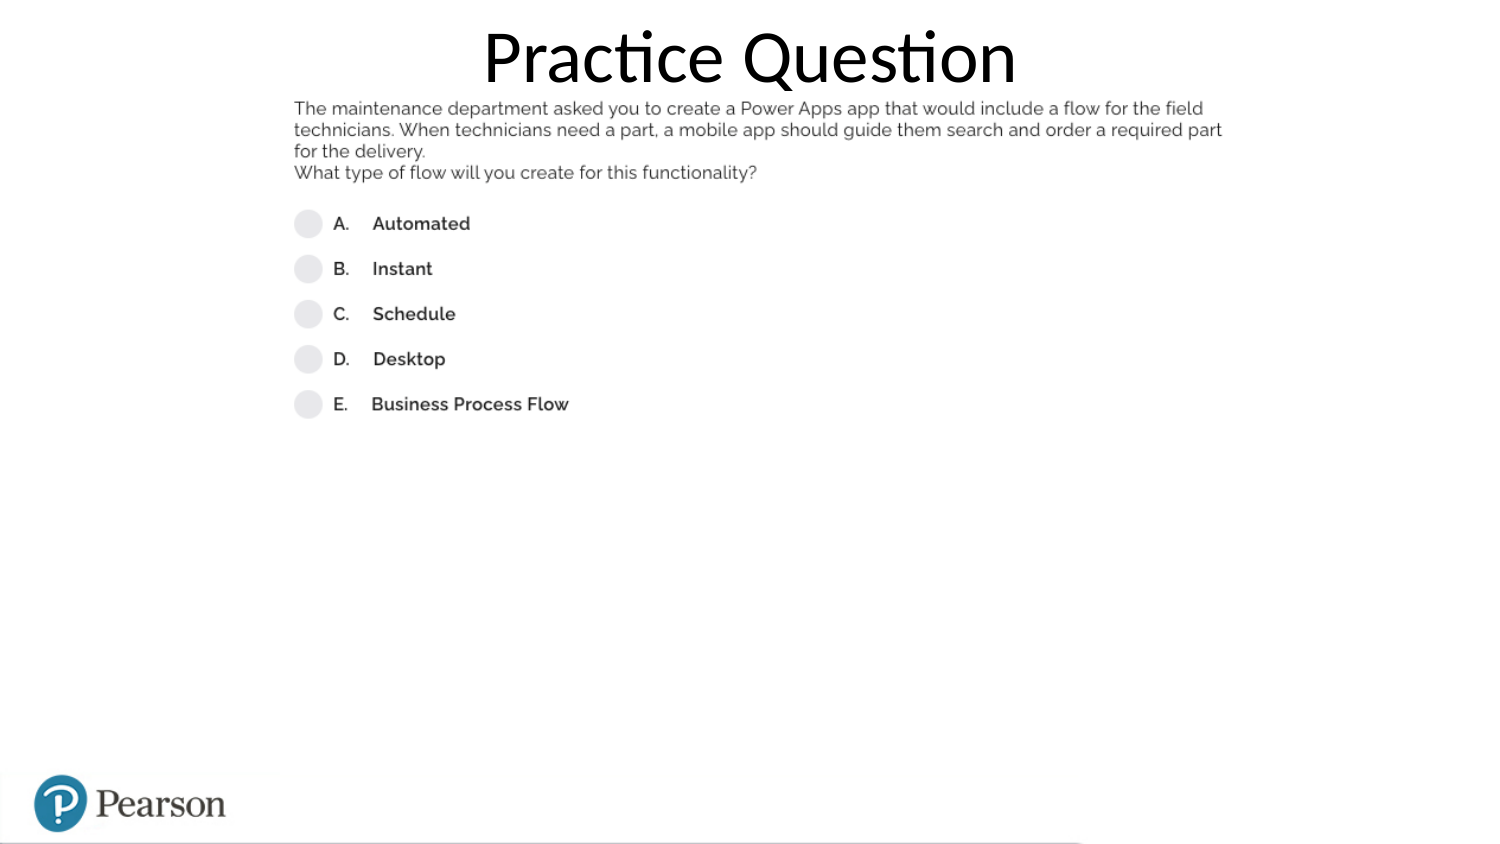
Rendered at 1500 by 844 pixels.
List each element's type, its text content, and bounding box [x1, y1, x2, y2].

picture [0, 0, 1500, 844]
title Practice Question [132, 0, 1371, 92]
